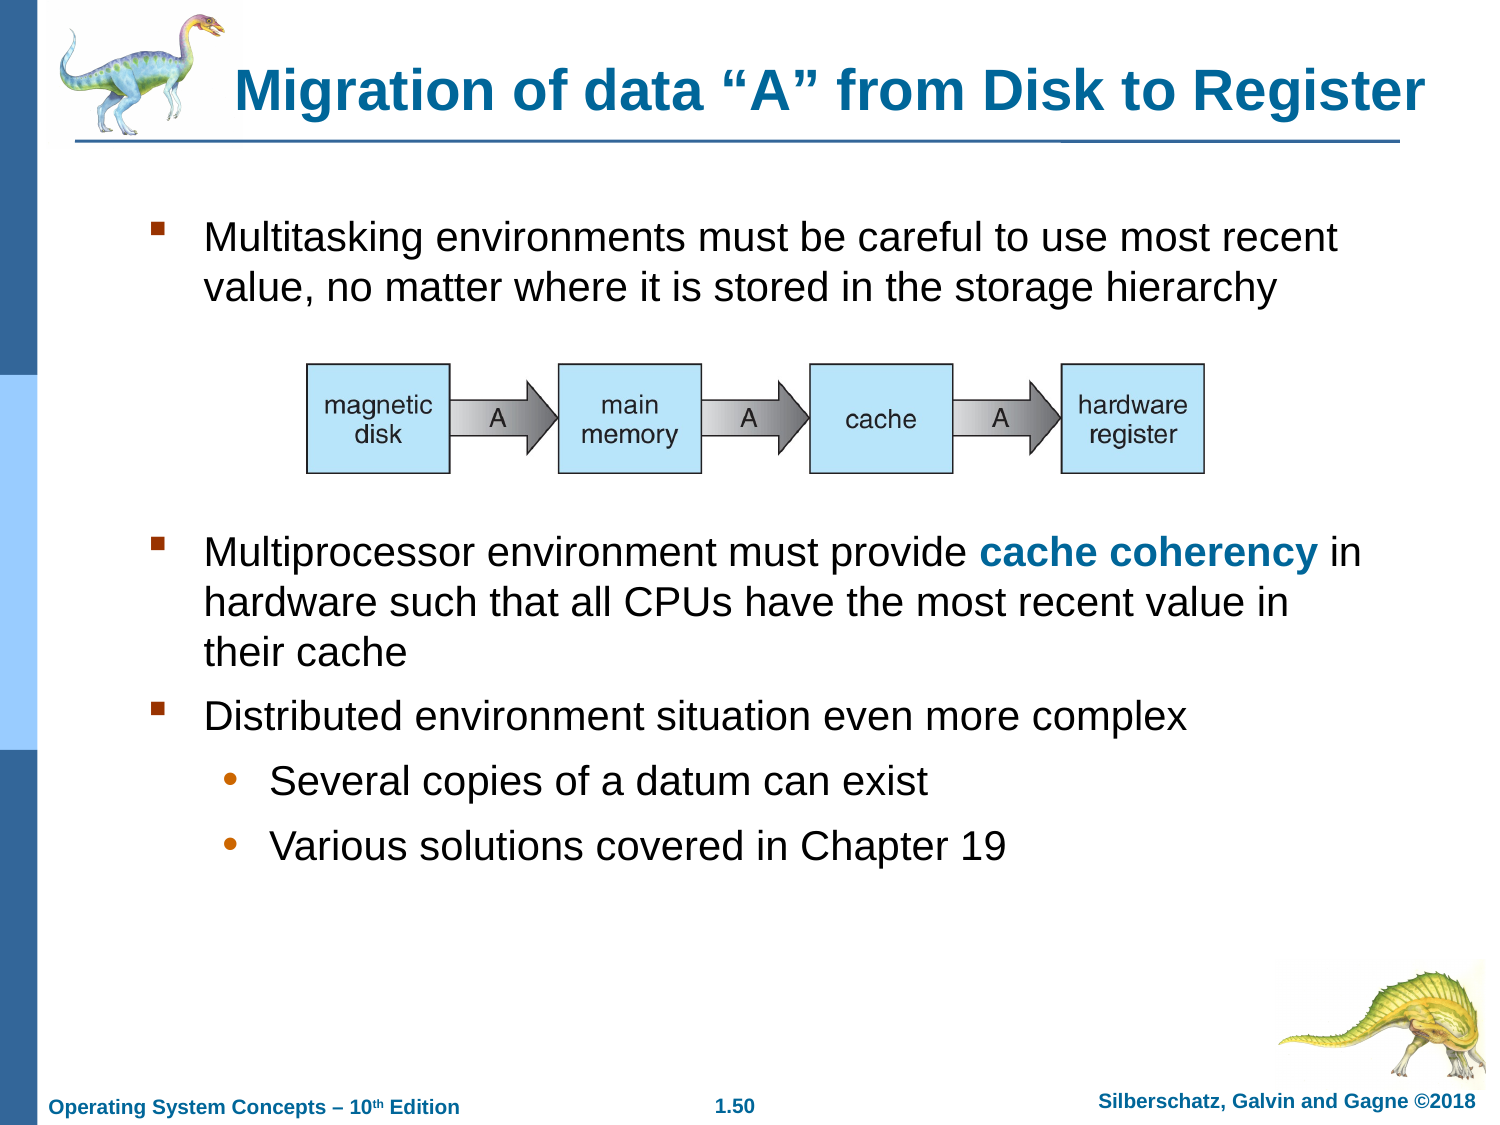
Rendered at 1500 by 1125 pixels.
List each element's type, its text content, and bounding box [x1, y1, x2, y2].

picture [46, 0, 243, 149]
title Migration of data “A” from Disk to Register [207, 34, 1454, 130]
list Multitasking environments must be careful to use most recent value, no matter where it is stored in the storage hierarchy Multiprocessor environment must provide cache coherency in hardware such that all CPUs have the most recent value in their cache Distributed environment situation even more complex Several copies of a datum can exist Various solutions covered in Chapter 19 [132, 202, 1379, 941]
picture [1275, 959, 1486, 1090]
picture [305, 362, 1205, 474]
